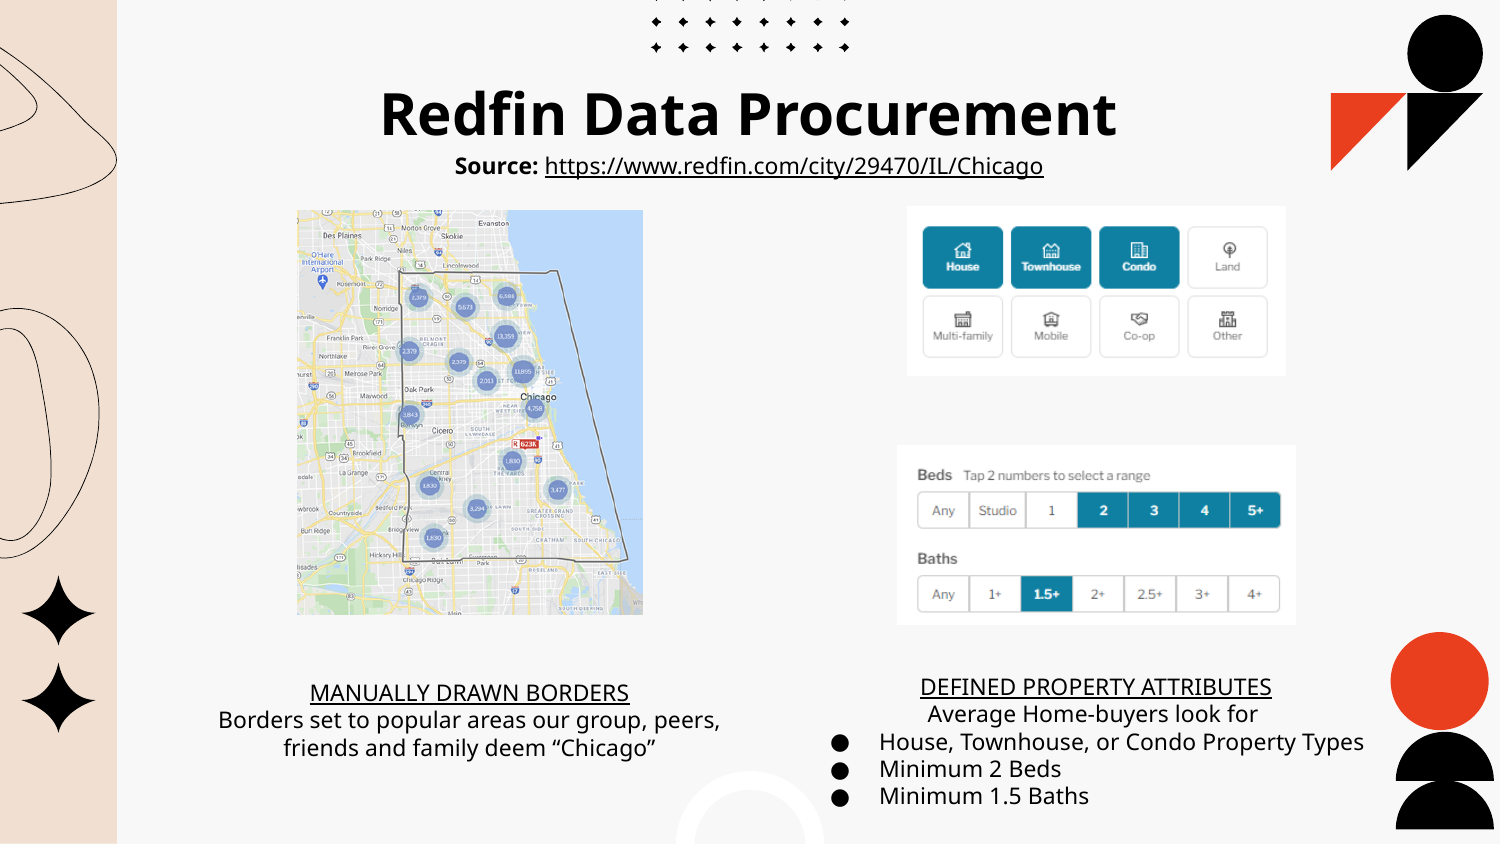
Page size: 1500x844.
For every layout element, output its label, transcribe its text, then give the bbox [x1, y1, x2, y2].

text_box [1330, 14, 1484, 171]
picture [296, 209, 643, 615]
text_box [1404, 731, 1494, 781]
list DEFINED PROPERTY ATTRIBUTES Average Home-buyers look for House, Townhouse, or Condo Property Types Minimum 2 Beds Minimum 1.5 Baths [789, 657, 1404, 837]
text_box [1404, 781, 1494, 830]
text_box [1396, 632, 1489, 731]
text_box Source: https://www.redfin.com/city/29470/IL/Chicago [361, 136, 1138, 198]
title Redfin Data Procurement [116, 87, 1325, 136]
picture [906, 205, 1286, 376]
picture [897, 445, 1296, 626]
list MANUALLY DRAWN BORDERS Borders set to popular areas our group, peers, friends and family deem “Chicago” [179, 663, 760, 843]
